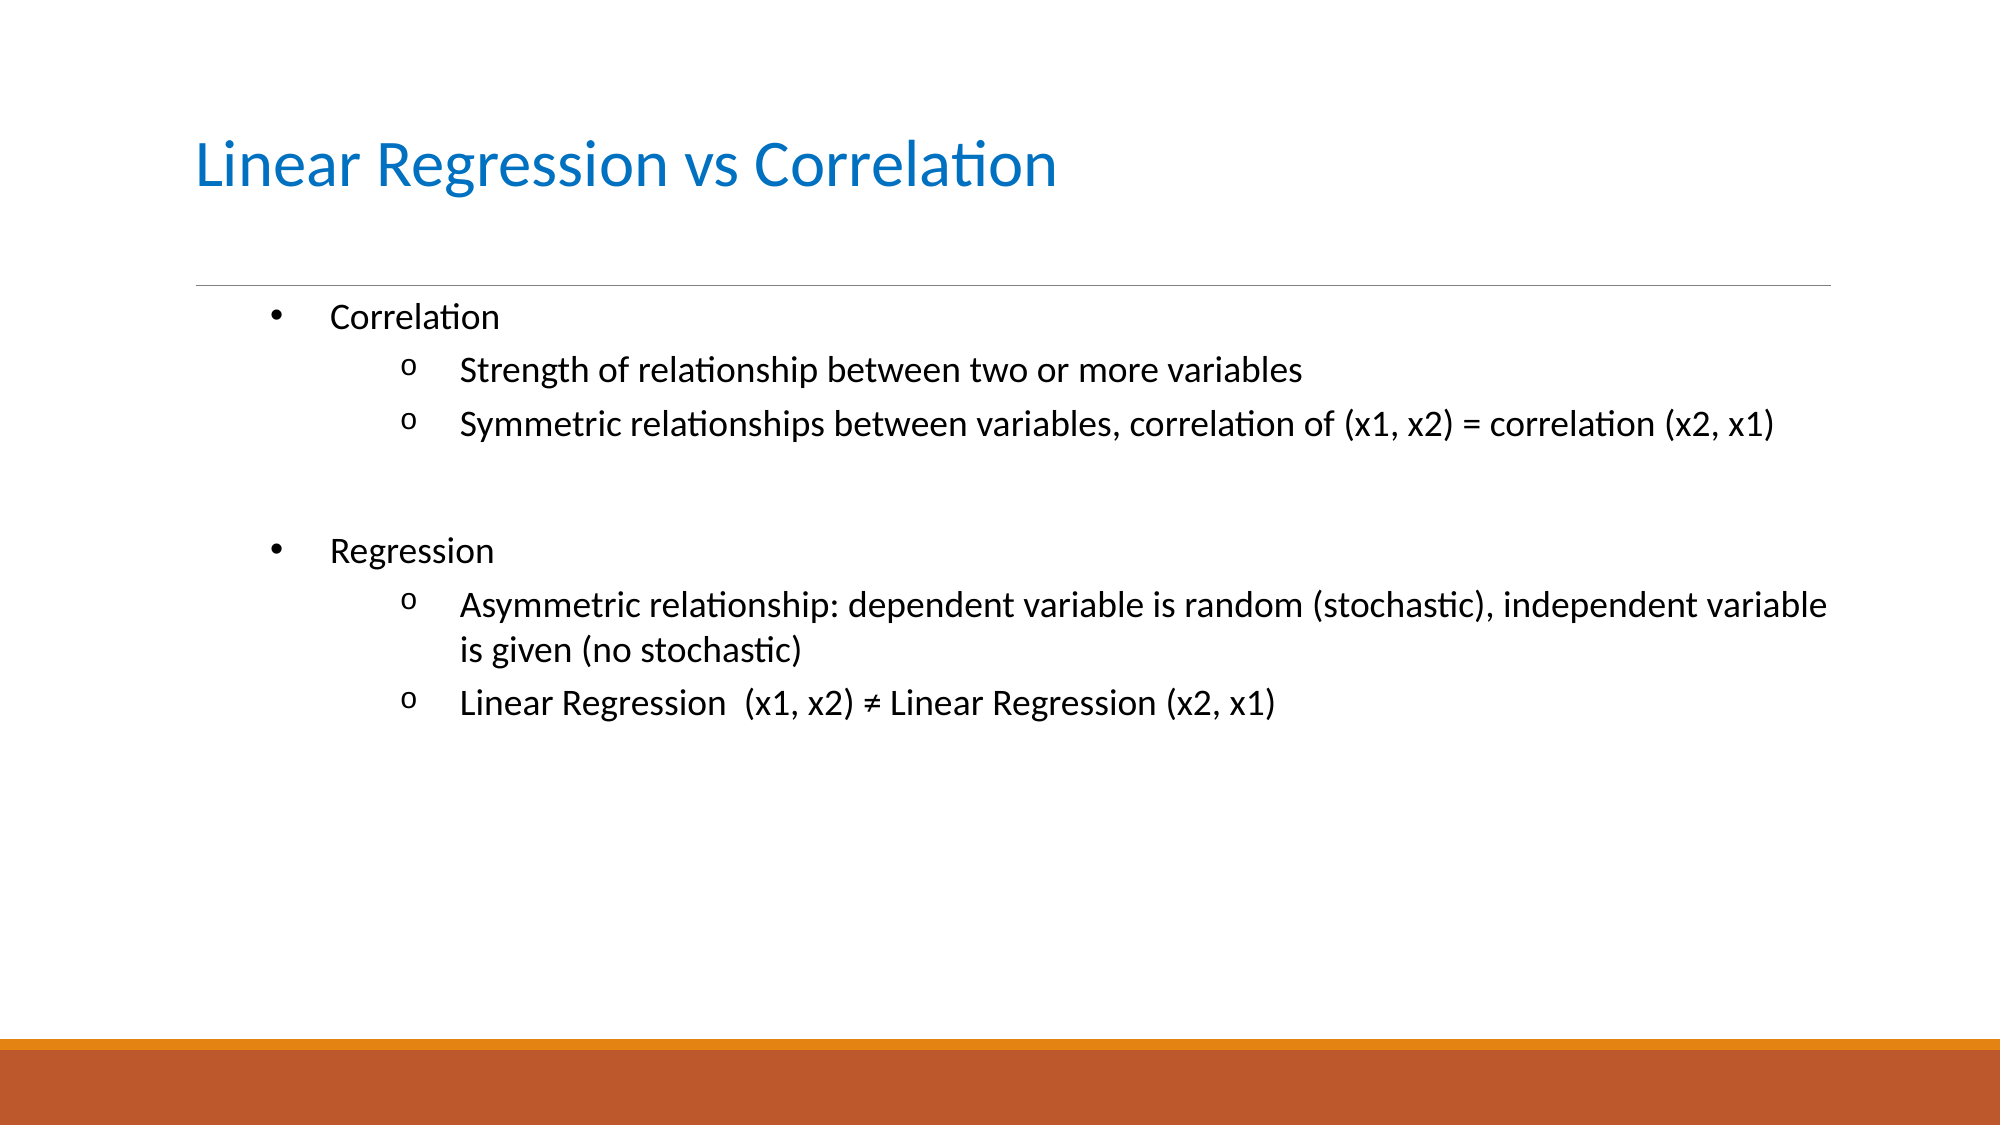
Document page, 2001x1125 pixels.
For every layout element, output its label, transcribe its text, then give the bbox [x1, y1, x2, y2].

list Correlation Strength of relationship between two or more variables Symmetric relationships between variables, correlation of (x1, x2) = correlation (x2, x1) Regression Asymmetric relationship: dependent variable is random (stochastic), independent variable is given (no stochastic) Linear Regression (x1, x2) ≠ Linear Regression (x2, x1) [180, 284, 1830, 1026]
title Linear Regression vs Correlation [180, 47, 1830, 284]
